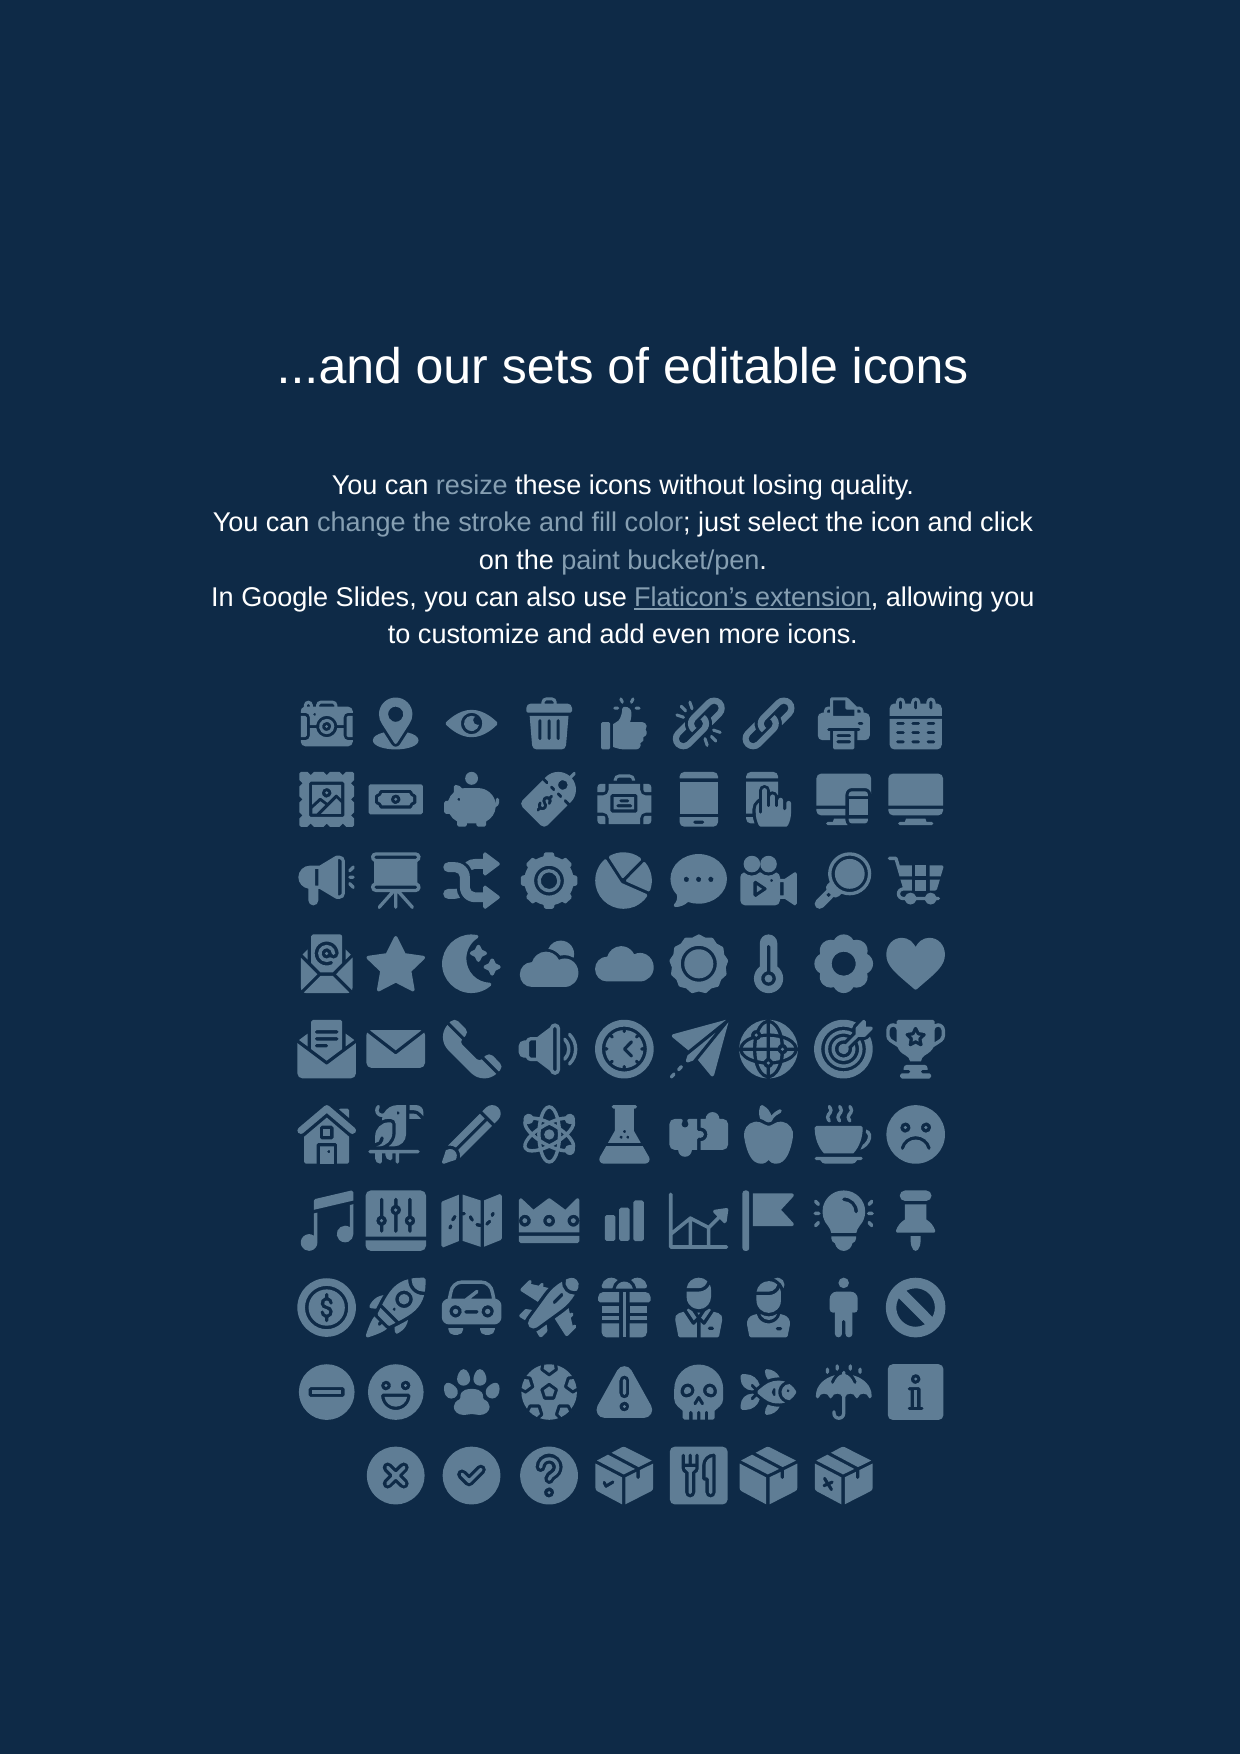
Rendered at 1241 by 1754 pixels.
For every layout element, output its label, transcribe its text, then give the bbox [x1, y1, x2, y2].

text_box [673, 1364, 724, 1420]
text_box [668, 1019, 729, 1079]
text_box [889, 697, 942, 750]
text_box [297, 1277, 357, 1338]
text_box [739, 855, 798, 906]
title ...and our sets of editable icons [144, 318, 1101, 483]
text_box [367, 1363, 424, 1421]
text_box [520, 852, 578, 910]
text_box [829, 1277, 858, 1338]
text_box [368, 784, 423, 815]
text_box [886, 1019, 946, 1079]
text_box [813, 1019, 874, 1079]
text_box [300, 700, 354, 747]
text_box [366, 1029, 426, 1069]
text_box [595, 946, 654, 982]
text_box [669, 934, 729, 994]
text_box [518, 1277, 580, 1338]
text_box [299, 1190, 354, 1252]
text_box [887, 1363, 944, 1421]
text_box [300, 934, 353, 994]
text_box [298, 855, 356, 906]
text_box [521, 1364, 578, 1421]
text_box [298, 1363, 355, 1421]
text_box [669, 1446, 728, 1505]
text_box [368, 1104, 424, 1165]
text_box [443, 771, 500, 827]
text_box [814, 1104, 873, 1165]
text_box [372, 697, 419, 750]
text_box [365, 1190, 427, 1252]
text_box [679, 771, 719, 827]
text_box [888, 773, 944, 826]
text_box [740, 1368, 797, 1416]
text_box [366, 1446, 425, 1505]
text_box [668, 1192, 729, 1249]
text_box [595, 1446, 654, 1505]
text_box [441, 1104, 502, 1164]
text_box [440, 1019, 503, 1079]
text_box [600, 697, 649, 750]
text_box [594, 1019, 654, 1079]
text_box [370, 852, 421, 909]
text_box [738, 1019, 799, 1079]
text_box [442, 1446, 501, 1505]
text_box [519, 1446, 579, 1505]
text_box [753, 934, 784, 994]
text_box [817, 697, 871, 750]
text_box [442, 1368, 501, 1416]
text_box [886, 937, 945, 990]
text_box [741, 697, 796, 750]
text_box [594, 1365, 655, 1419]
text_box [742, 1104, 795, 1164]
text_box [604, 1200, 645, 1242]
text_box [739, 1446, 798, 1505]
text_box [441, 934, 502, 994]
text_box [745, 771, 792, 827]
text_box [815, 1363, 872, 1421]
text_box [521, 771, 576, 827]
list You can resize these icons without losing quality. You can change the stroke and fill color; just select the icon and click on the paint bucket/pen. In Google Slides, you can also use Flaticon’s extension, allowing you to customize and add even more icons. [196, 492, 1050, 657]
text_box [895, 1190, 936, 1252]
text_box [814, 1446, 873, 1505]
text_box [745, 1277, 792, 1338]
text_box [887, 856, 945, 905]
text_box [365, 1277, 426, 1338]
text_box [526, 697, 573, 750]
text_box [814, 934, 874, 994]
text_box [594, 851, 654, 910]
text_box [297, 1019, 357, 1079]
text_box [813, 852, 874, 910]
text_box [299, 771, 355, 827]
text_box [441, 1280, 502, 1336]
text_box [518, 1023, 580, 1076]
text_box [597, 1277, 651, 1338]
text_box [441, 1193, 503, 1248]
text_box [816, 773, 872, 826]
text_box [445, 709, 498, 738]
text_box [518, 1197, 580, 1244]
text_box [296, 1104, 357, 1165]
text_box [597, 774, 652, 825]
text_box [519, 940, 579, 988]
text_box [886, 1104, 946, 1165]
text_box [742, 1190, 795, 1252]
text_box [813, 1190, 875, 1252]
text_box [674, 1277, 724, 1338]
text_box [442, 852, 501, 910]
text_box [366, 936, 426, 992]
text_box [670, 854, 727, 908]
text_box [671, 697, 727, 750]
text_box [598, 1104, 651, 1165]
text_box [521, 1104, 577, 1165]
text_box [669, 1111, 729, 1157]
text_box [885, 1277, 946, 1338]
